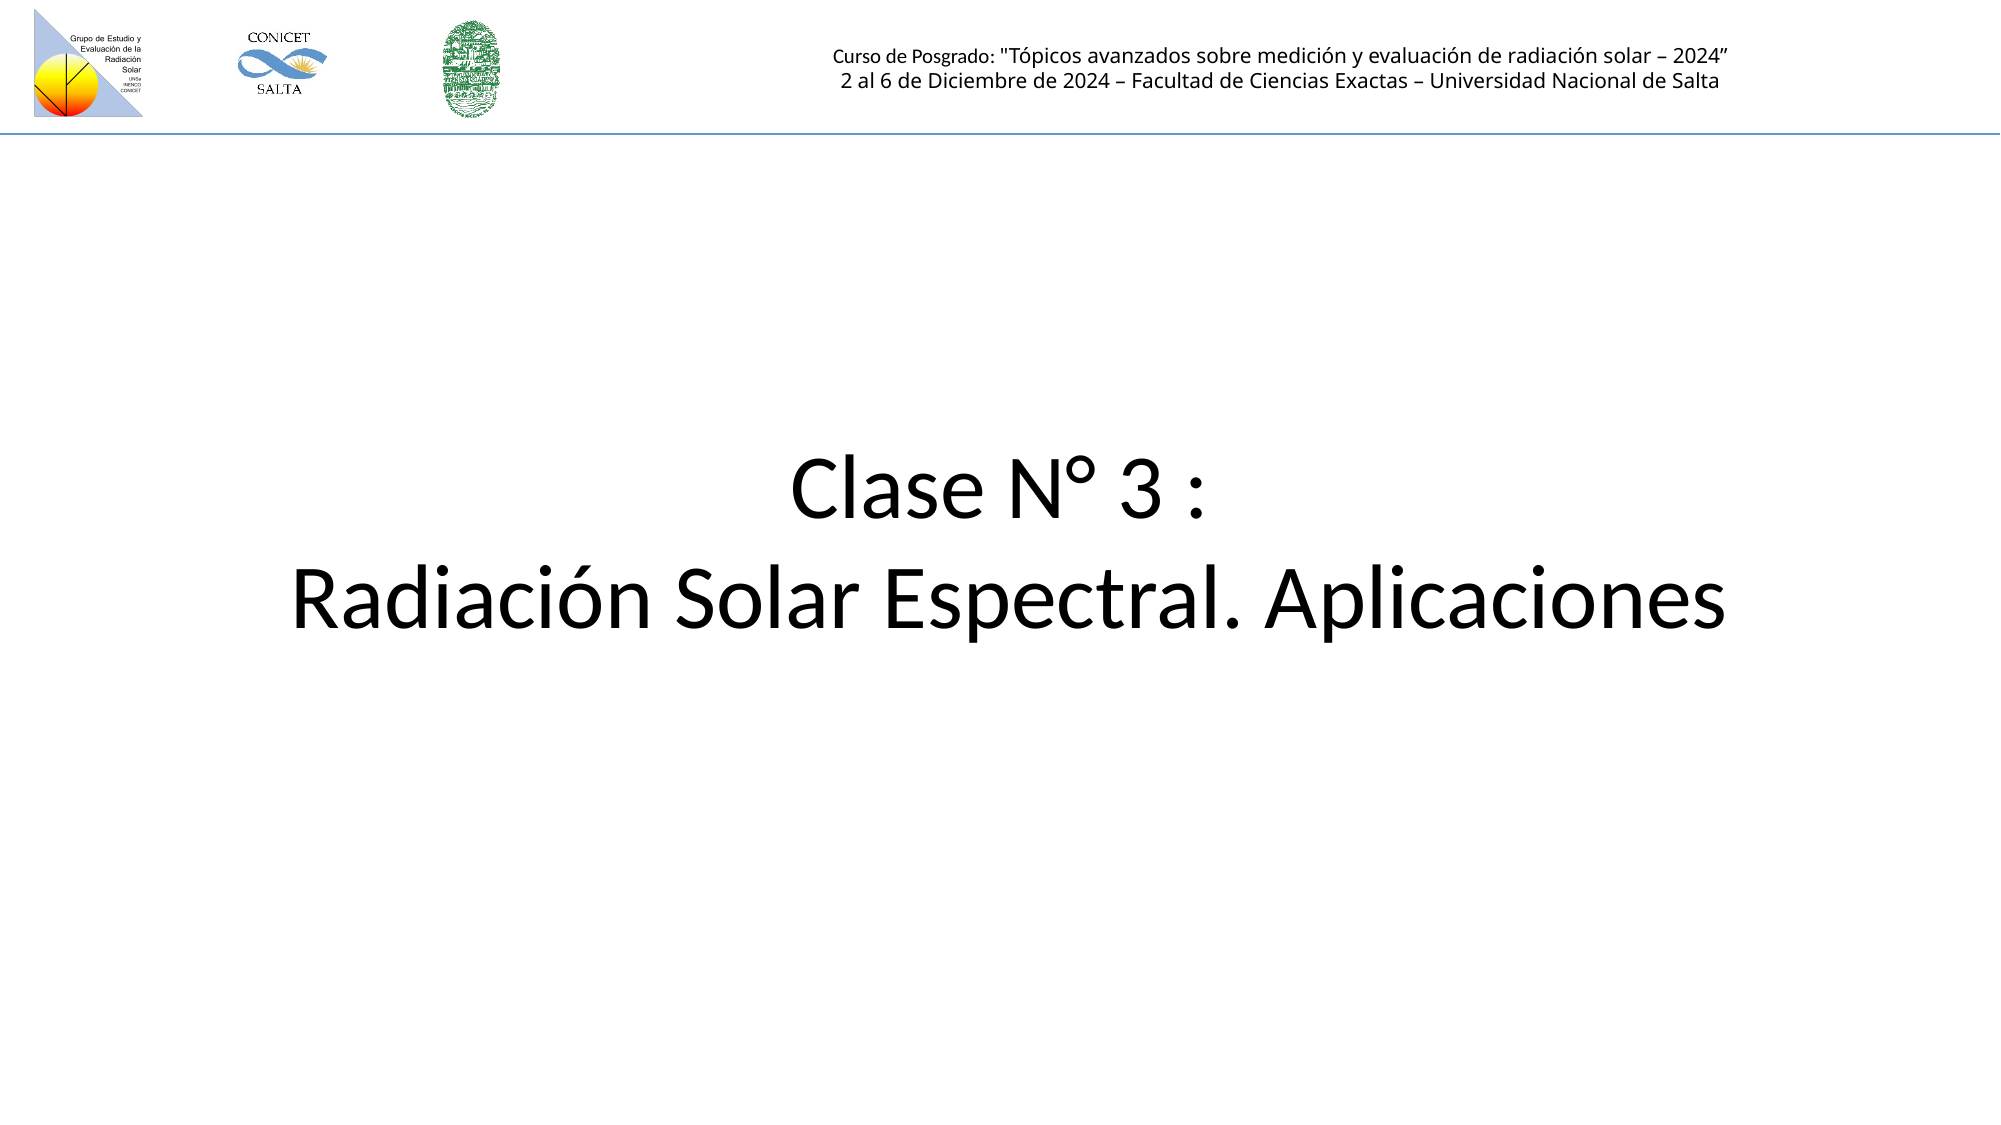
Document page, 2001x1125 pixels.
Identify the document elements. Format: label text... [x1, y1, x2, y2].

picture [415, 11, 530, 126]
picture [224, 12, 339, 127]
text_box Curso de Posgrado: "Tópicos avanzados sobre medición y evaluación de radiación solar – 2024” 2 al 6 de Diciembre de 2024 – Facultad de Ciencias Exactas – Universidad Nacional de Salta [728, 35, 1833, 101]
text_box Clase N° 3 : Radiación Solar Espectral. Aplicaciones [0, 419, 2000, 655]
picture [34, 9, 149, 117]
